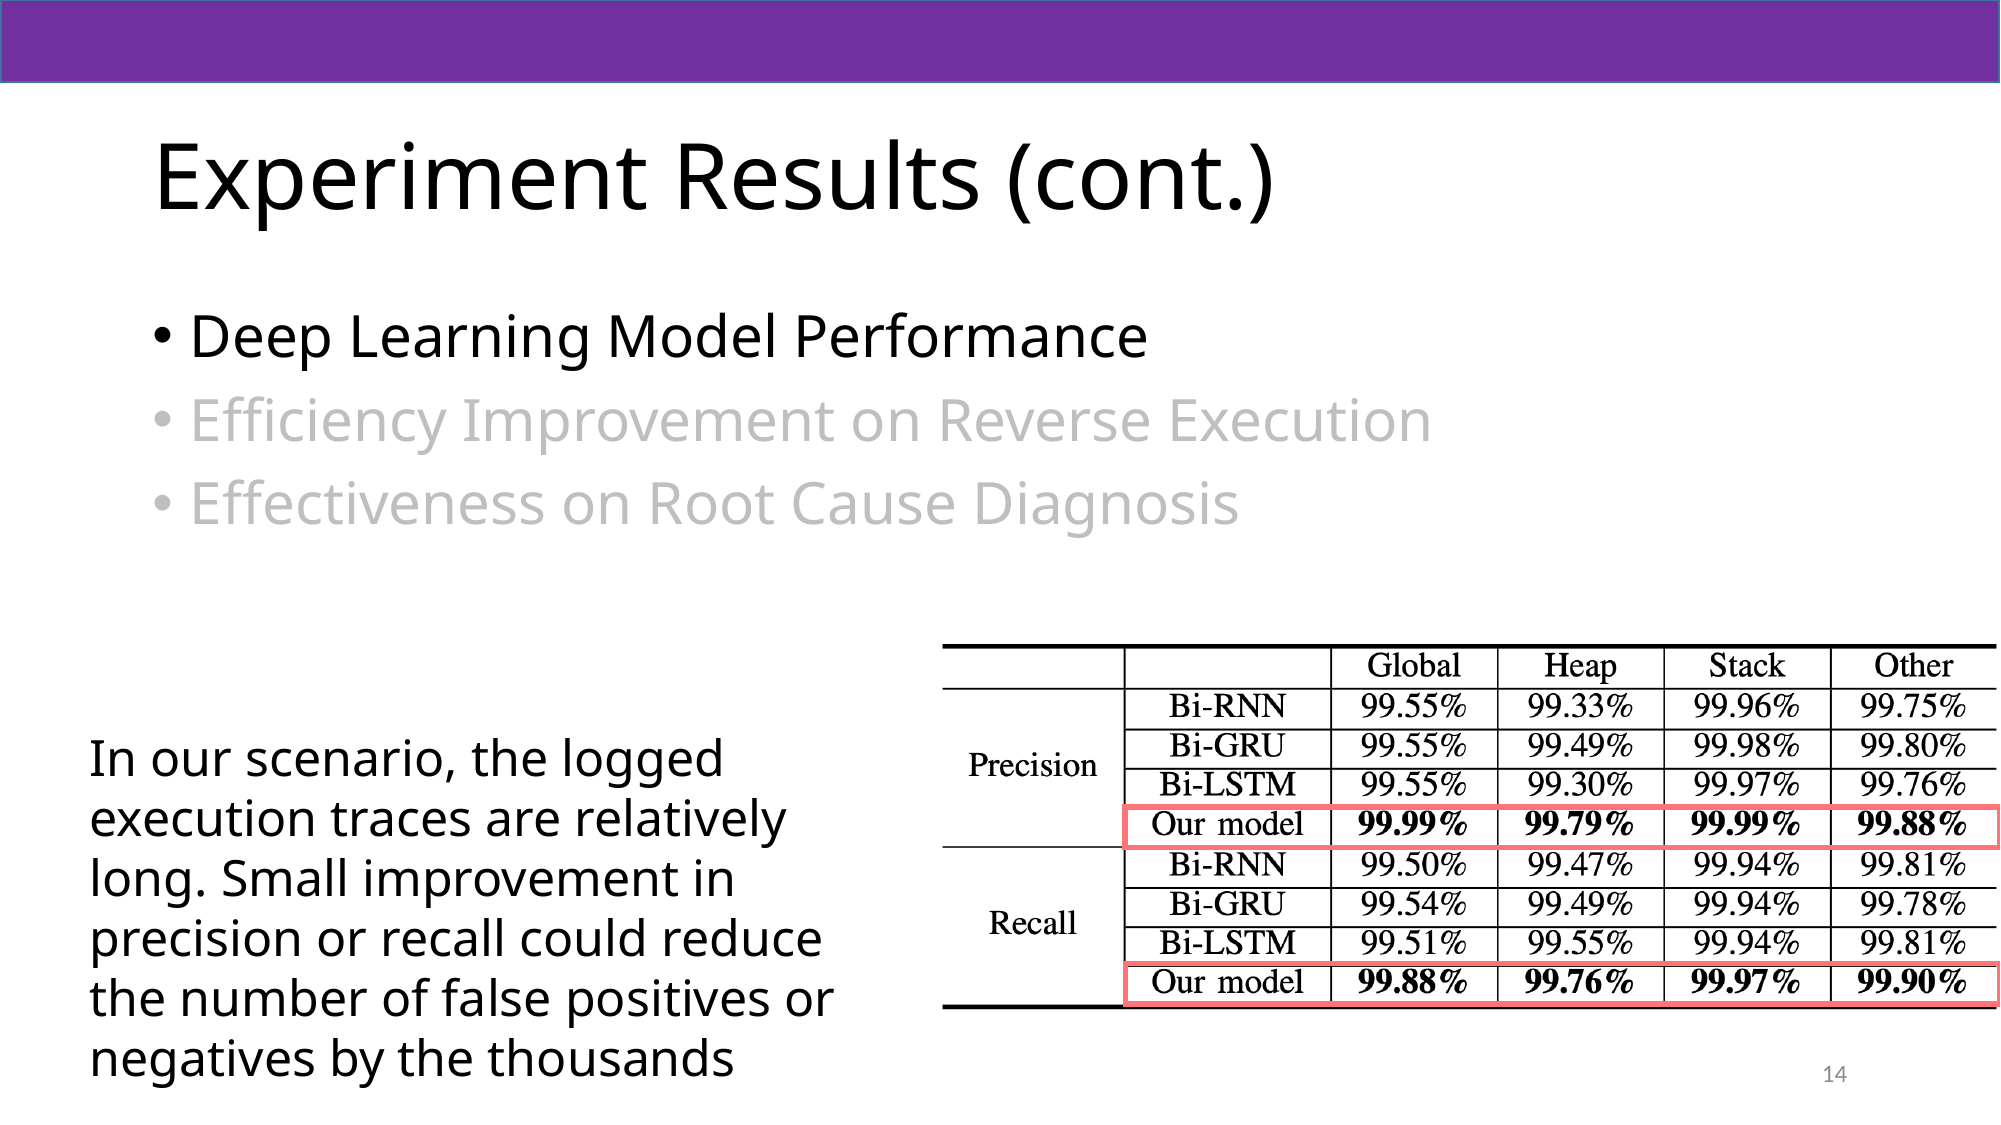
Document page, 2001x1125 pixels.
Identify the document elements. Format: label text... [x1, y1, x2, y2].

list Deep Learning Model Performance Efficiency Improvement on Reverse Execution Effectiveness on Root Cause Diagnosis [137, 299, 1863, 1014]
text_box In our scenario, the logged execution traces are relatively long. Small improvement in precision or recall could reduce the number of false positives or negatives by the thousands [75, 718, 920, 1094]
slide_number 14 [1412, 1042, 1863, 1103]
text_box [0, 0, 2000, 83]
picture [940, 639, 2000, 1014]
title Experiment Results (cont.) [137, 83, 1863, 278]
